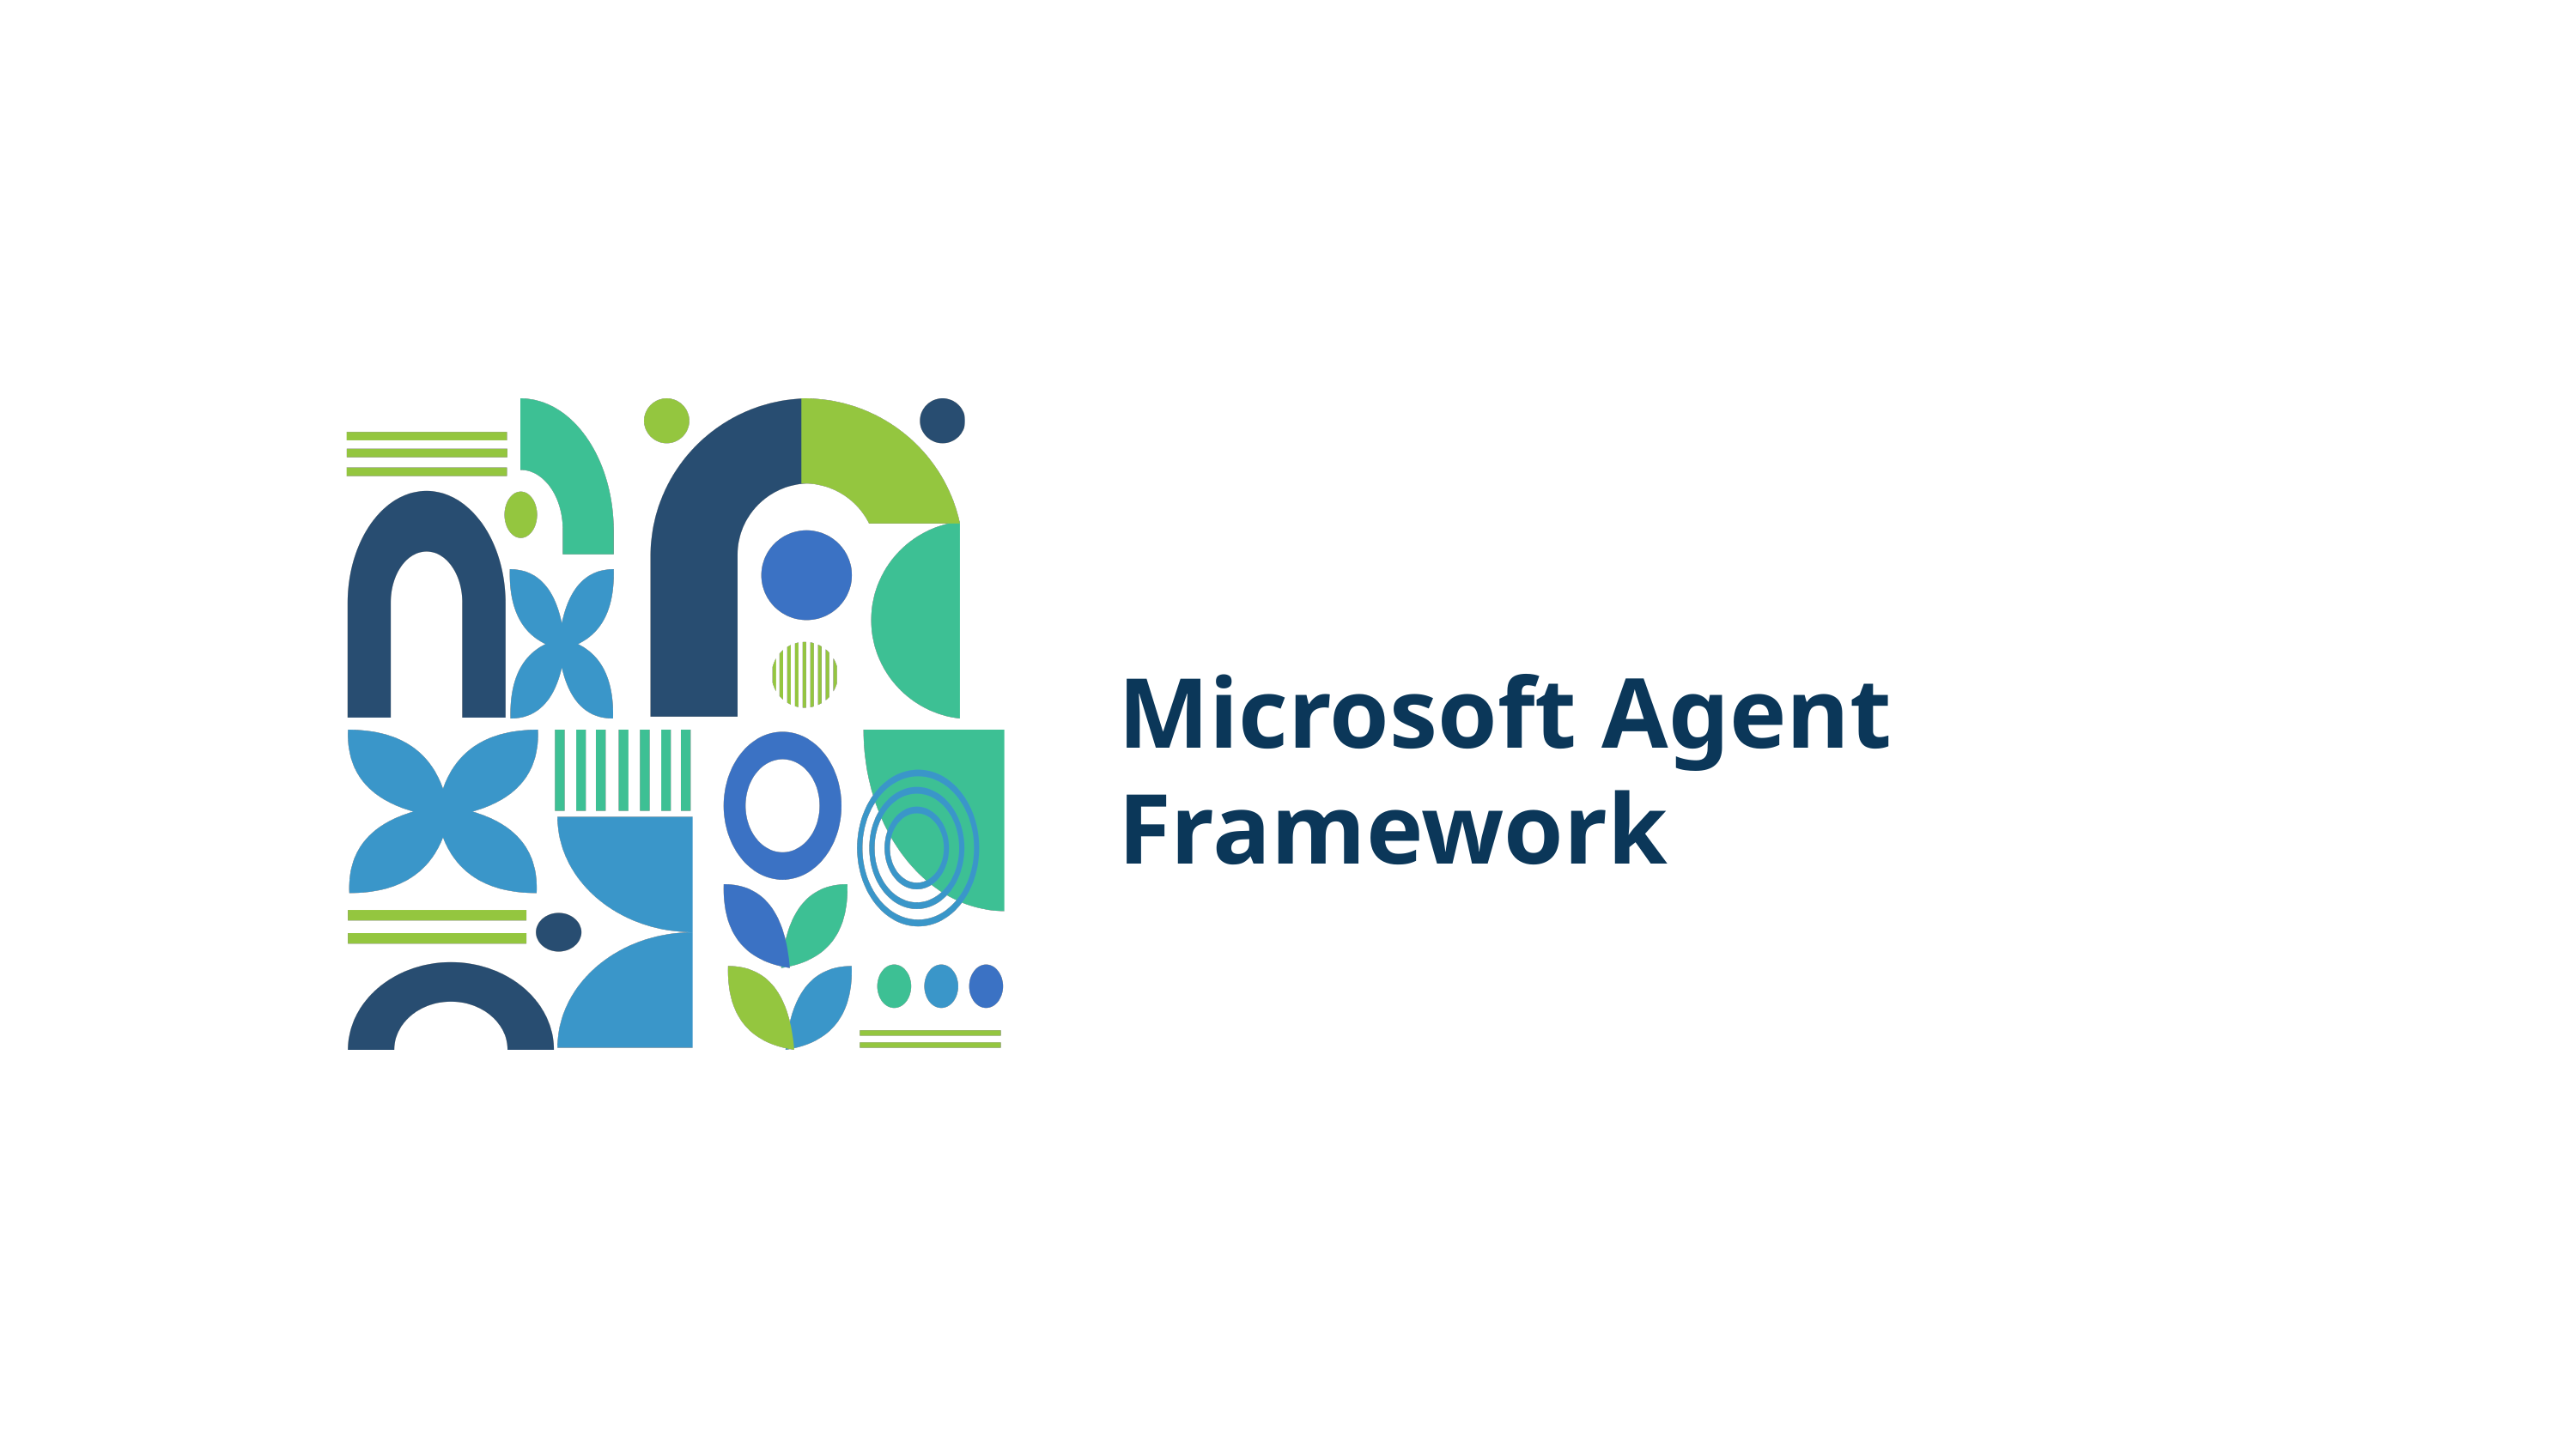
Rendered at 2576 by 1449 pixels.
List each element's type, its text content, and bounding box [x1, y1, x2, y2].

picture [644, 398, 965, 718]
picture [346, 398, 615, 718]
picture [346, 730, 693, 1050]
picture [722, 730, 1005, 1050]
title Microsoft Agent Framework [1105, 646, 2361, 803]
